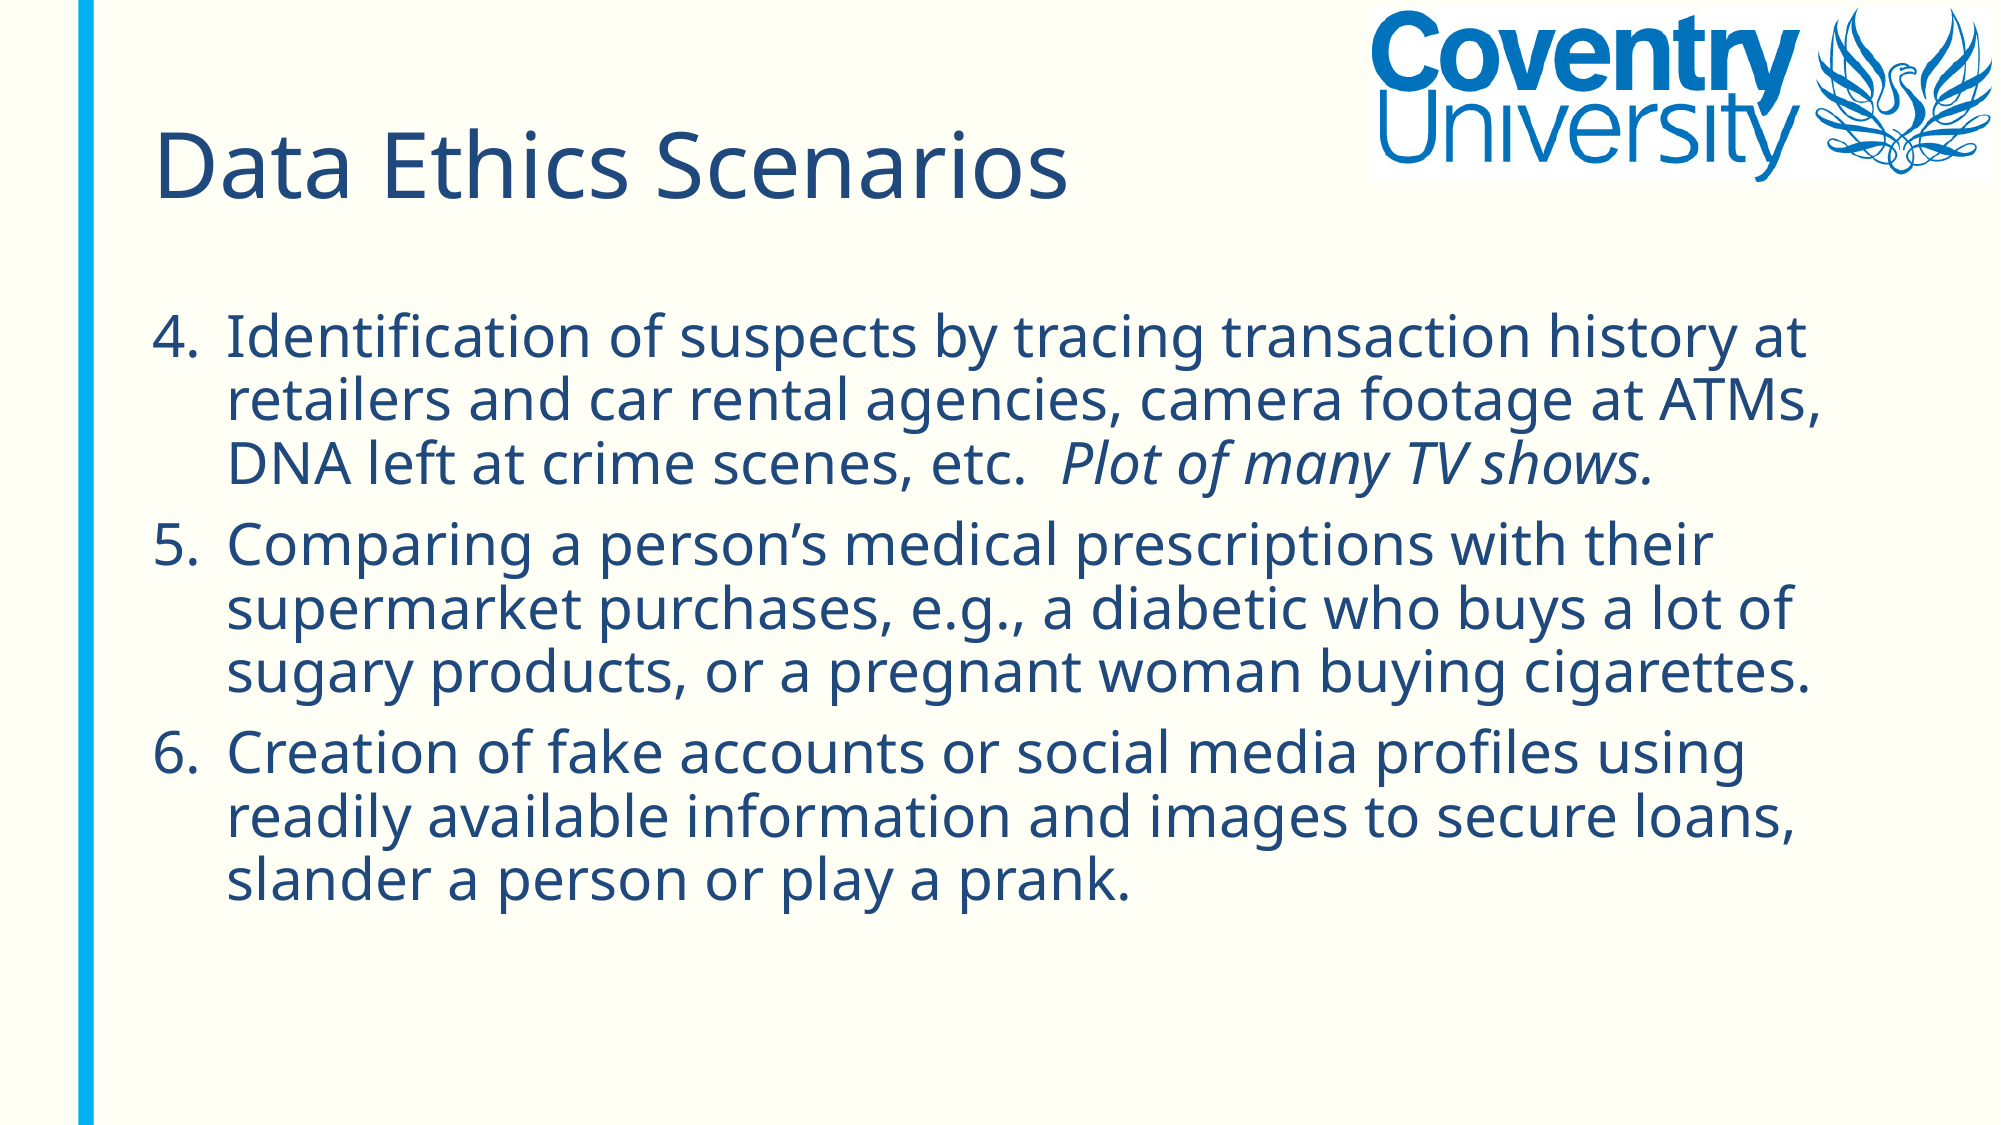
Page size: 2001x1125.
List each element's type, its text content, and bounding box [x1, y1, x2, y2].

title Data Ethics Scenarios [137, 59, 1863, 278]
list Identification of suspects by tracing transaction history at retailers and car rental agencies, camera footage at ATMs, DNA left at crime scenes, etc. Plot of many TV shows. Comparing a person’s medical prescriptions with their supermarket purchases, e.g., a diabetic who buys a lot of sugary products, or a pregnant woman buying cigarettes. Creation of fake accounts or social media profiles using readily available information and images to secure loans, slander a person or play a prank. [137, 299, 1863, 1014]
picture [1372, 8, 1992, 182]
